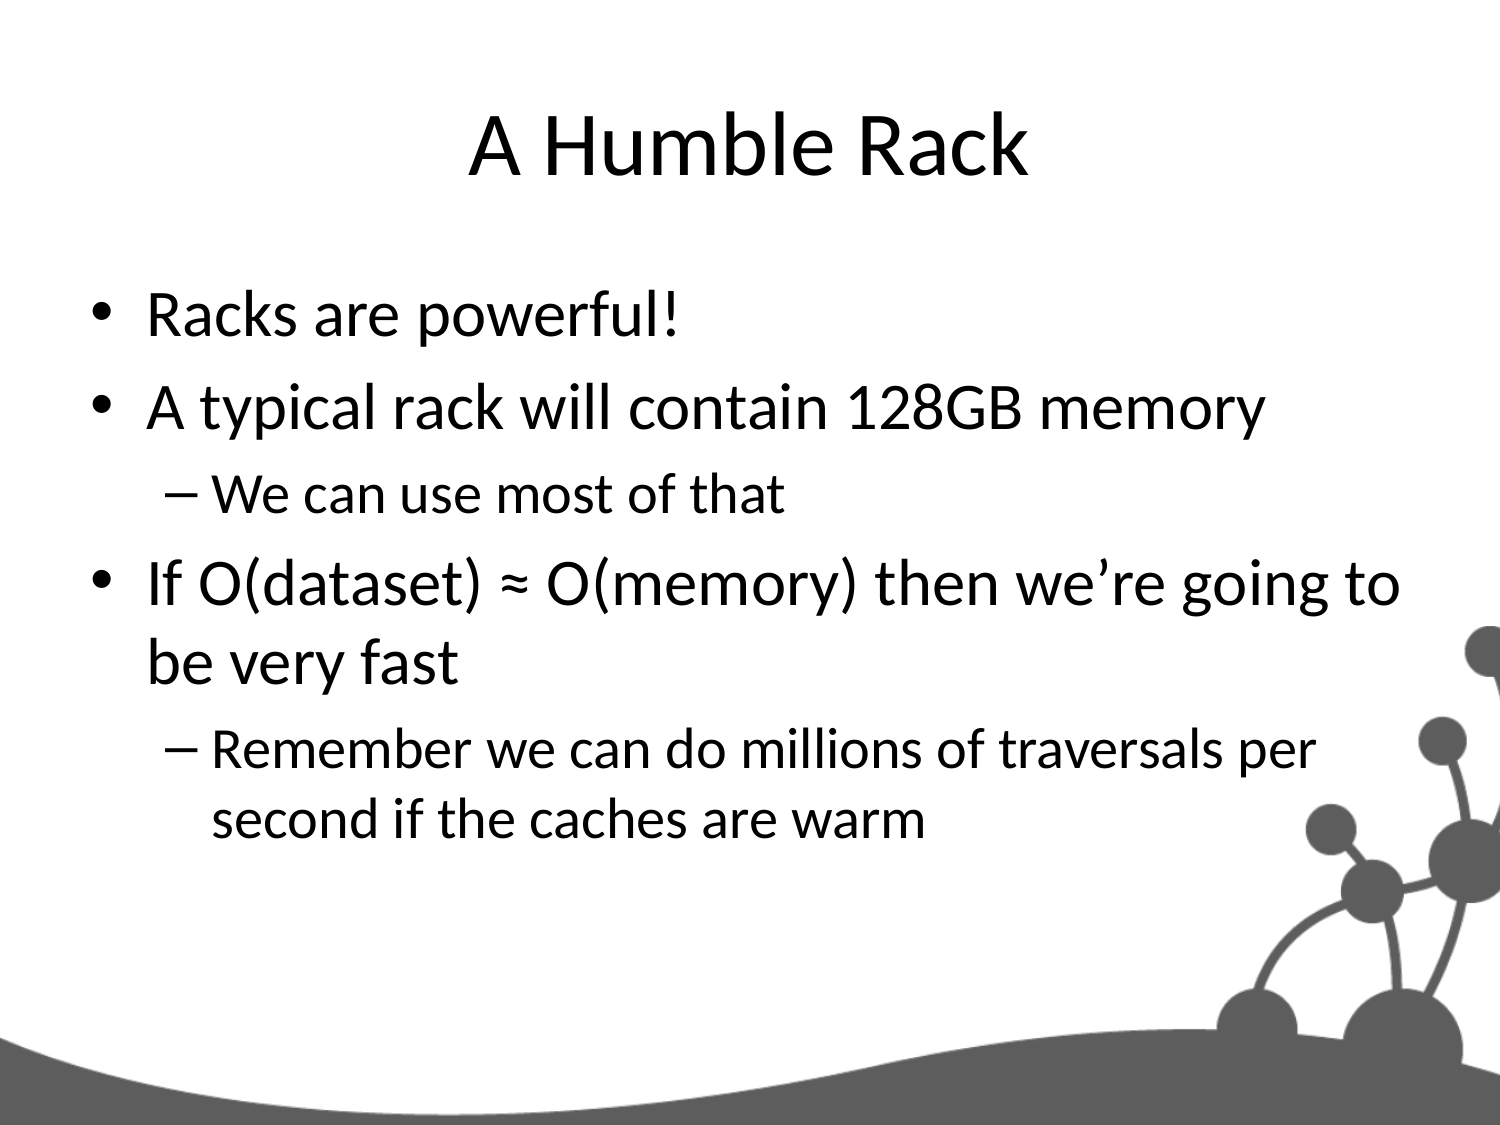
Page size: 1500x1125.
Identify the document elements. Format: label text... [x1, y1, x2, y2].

title A Humble Rack [75, 45, 1425, 233]
list Racks are powerful! A typical rack will contain 128GB memory We can use most of that If O(dataset) ≈ O(memory) then we’re going to be very fast Remember we can do millions of traversals per second if the caches are warm [75, 262, 1425, 1005]
